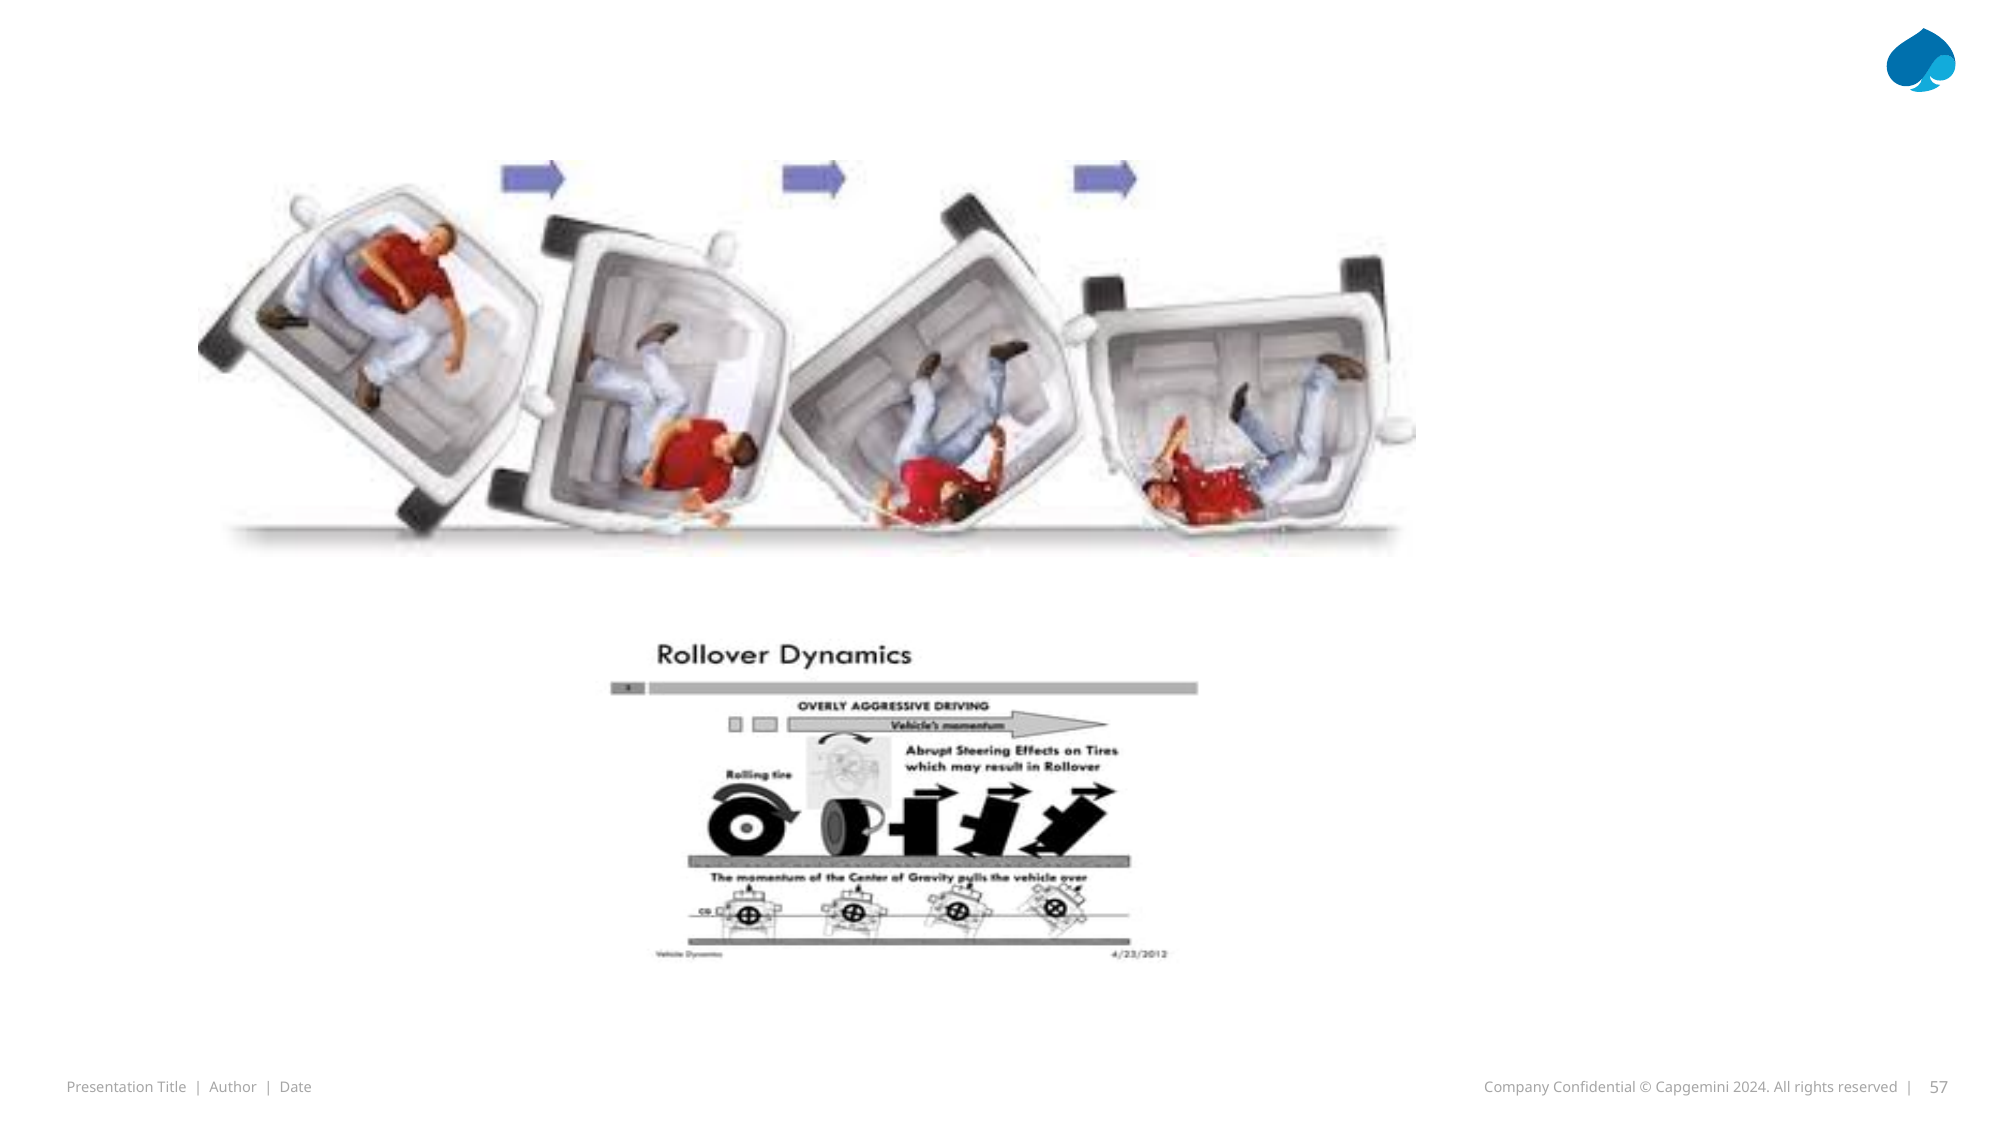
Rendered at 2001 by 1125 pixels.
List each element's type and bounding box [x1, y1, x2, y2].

picture [198, 160, 1416, 557]
picture [562, 597, 1248, 995]
